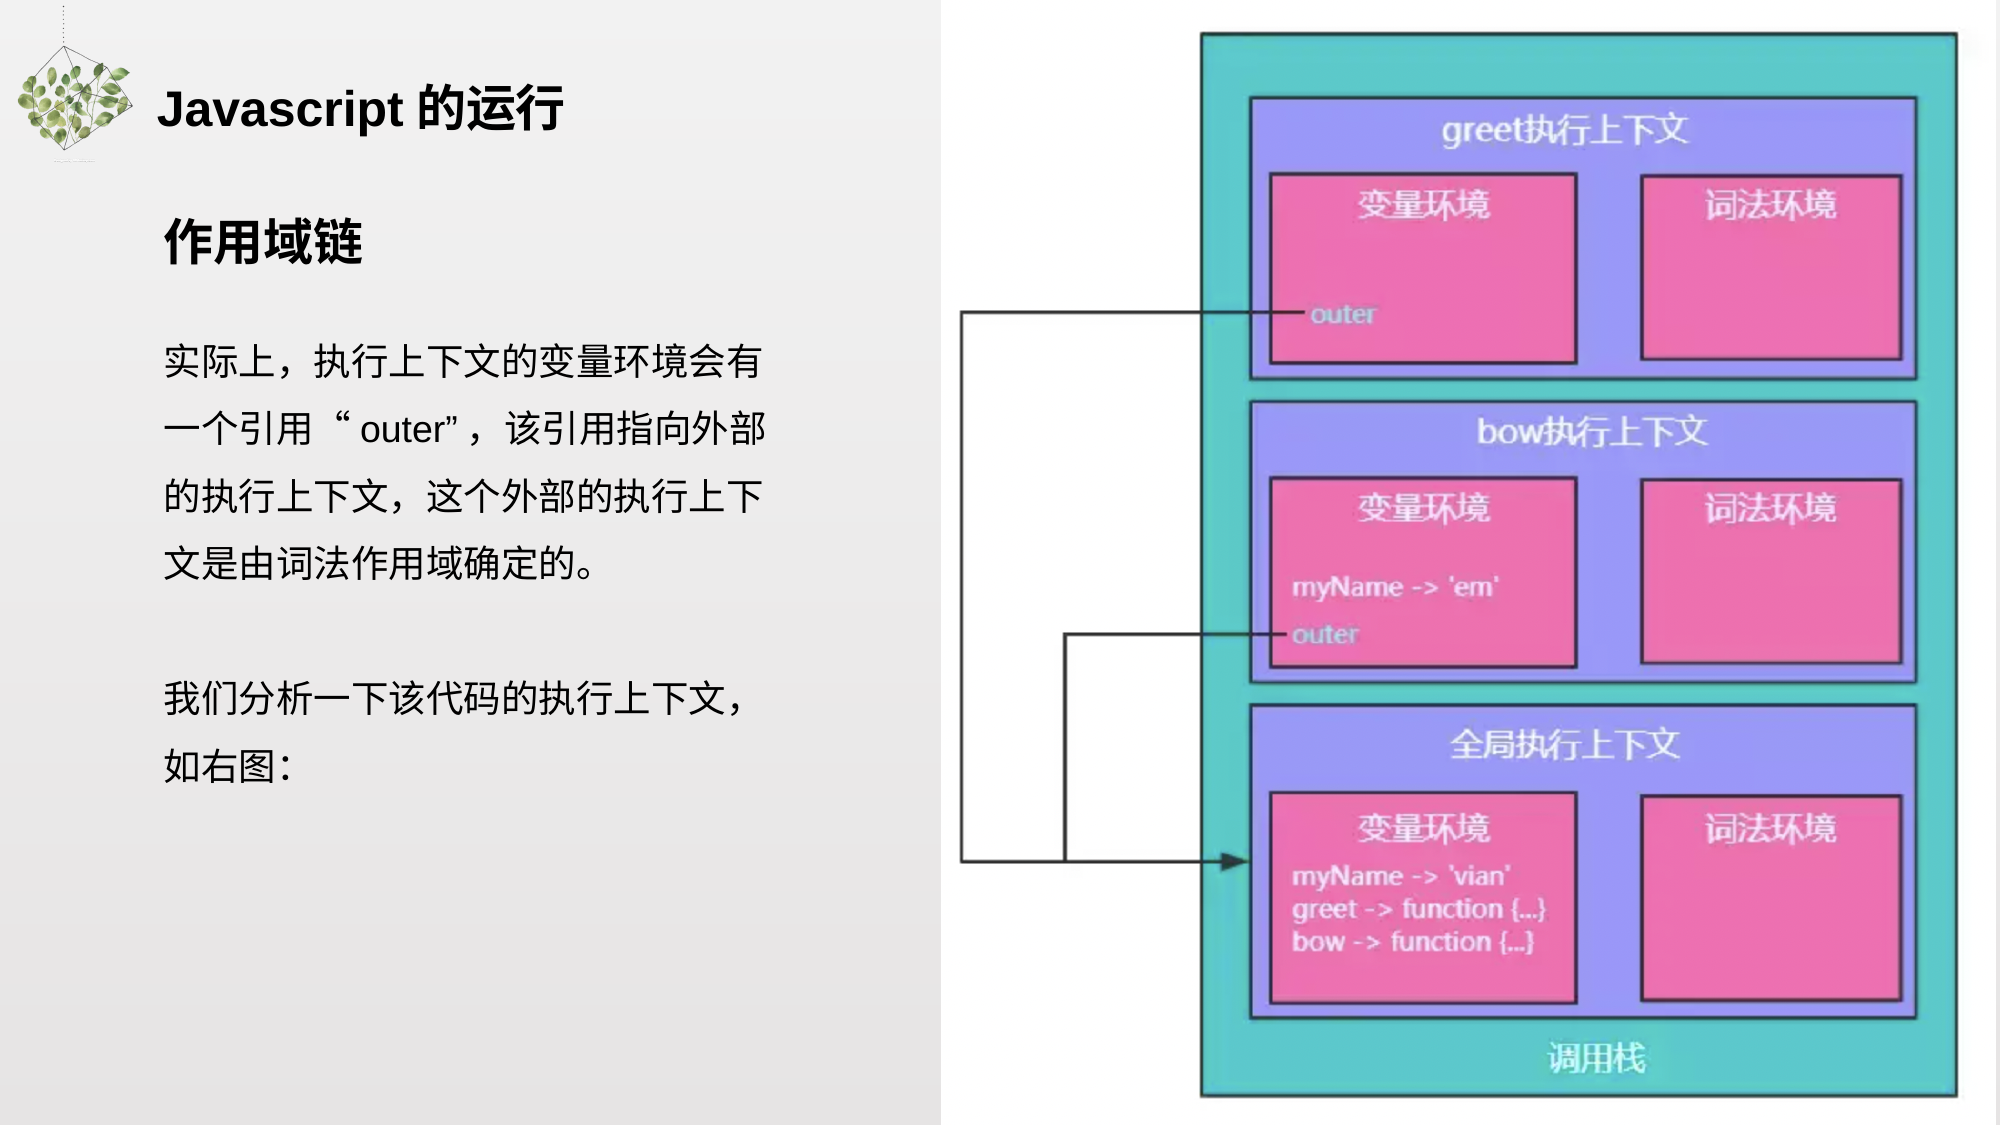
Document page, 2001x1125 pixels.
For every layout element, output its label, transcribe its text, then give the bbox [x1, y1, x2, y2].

picture [941, 0, 1996, 1125]
text_box 作用域链 实际上，执行上下文的变量环境会有一个引用“outer”，该引用指向外部的执行上下文，这个外部的执行上下文是由词法作用域确定的。 我们分析一下该代码的执行上下文，如右图： [148, 202, 790, 796]
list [0, 0, 149, 179]
title Javascript的运行 [149, 62, 941, 150]
